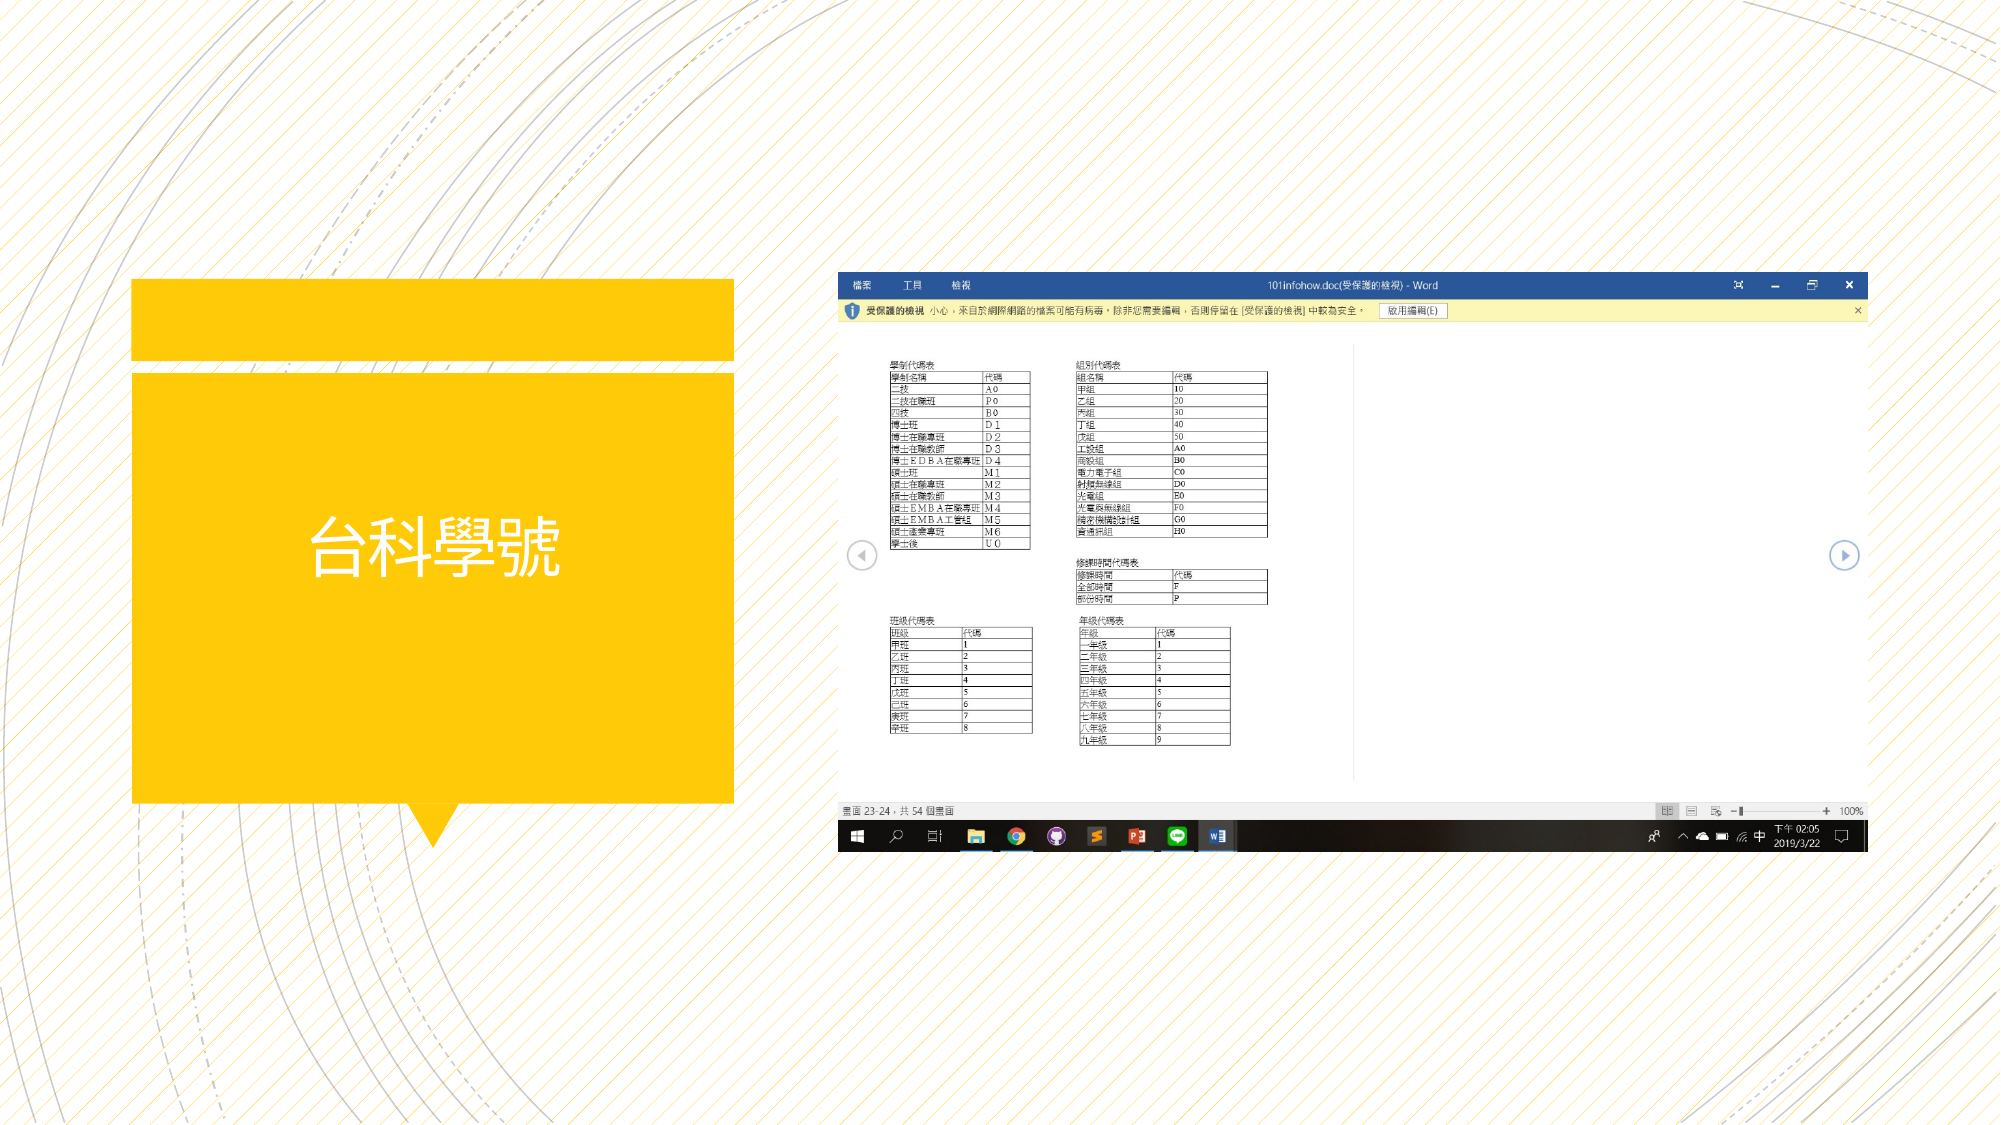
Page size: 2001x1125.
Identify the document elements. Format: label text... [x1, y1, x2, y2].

picture [837, 272, 1868, 853]
title 台科學號 [145, 385, 721, 587]
